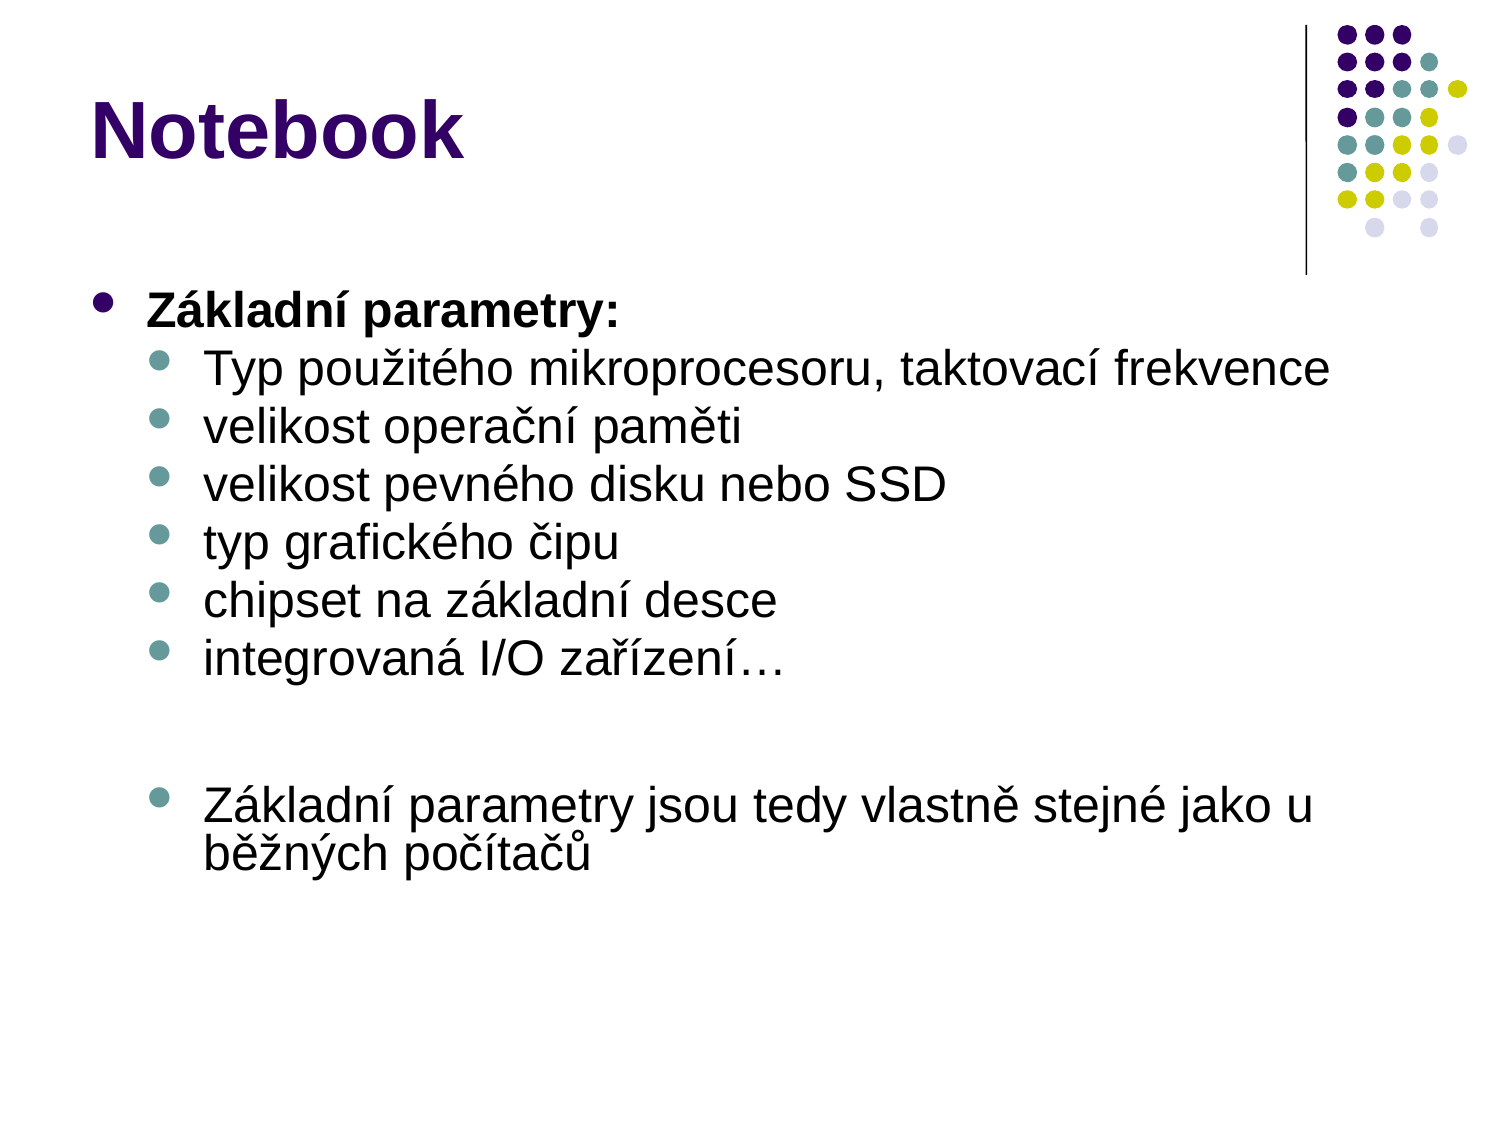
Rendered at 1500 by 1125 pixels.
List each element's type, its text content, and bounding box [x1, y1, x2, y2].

title Notebook [75, 20, 1313, 233]
list Základní parametry: Typ použitého mikroprocesoru, taktovací frekvence velikost operační paměti velikost pevného disku nebo SSD typ grafického čipu chipset na základní desce integrovaná I/O zařízení… Základní parametry jsou tedy vlastně stejné jako u běžných počítačů [75, 282, 1425, 1006]
